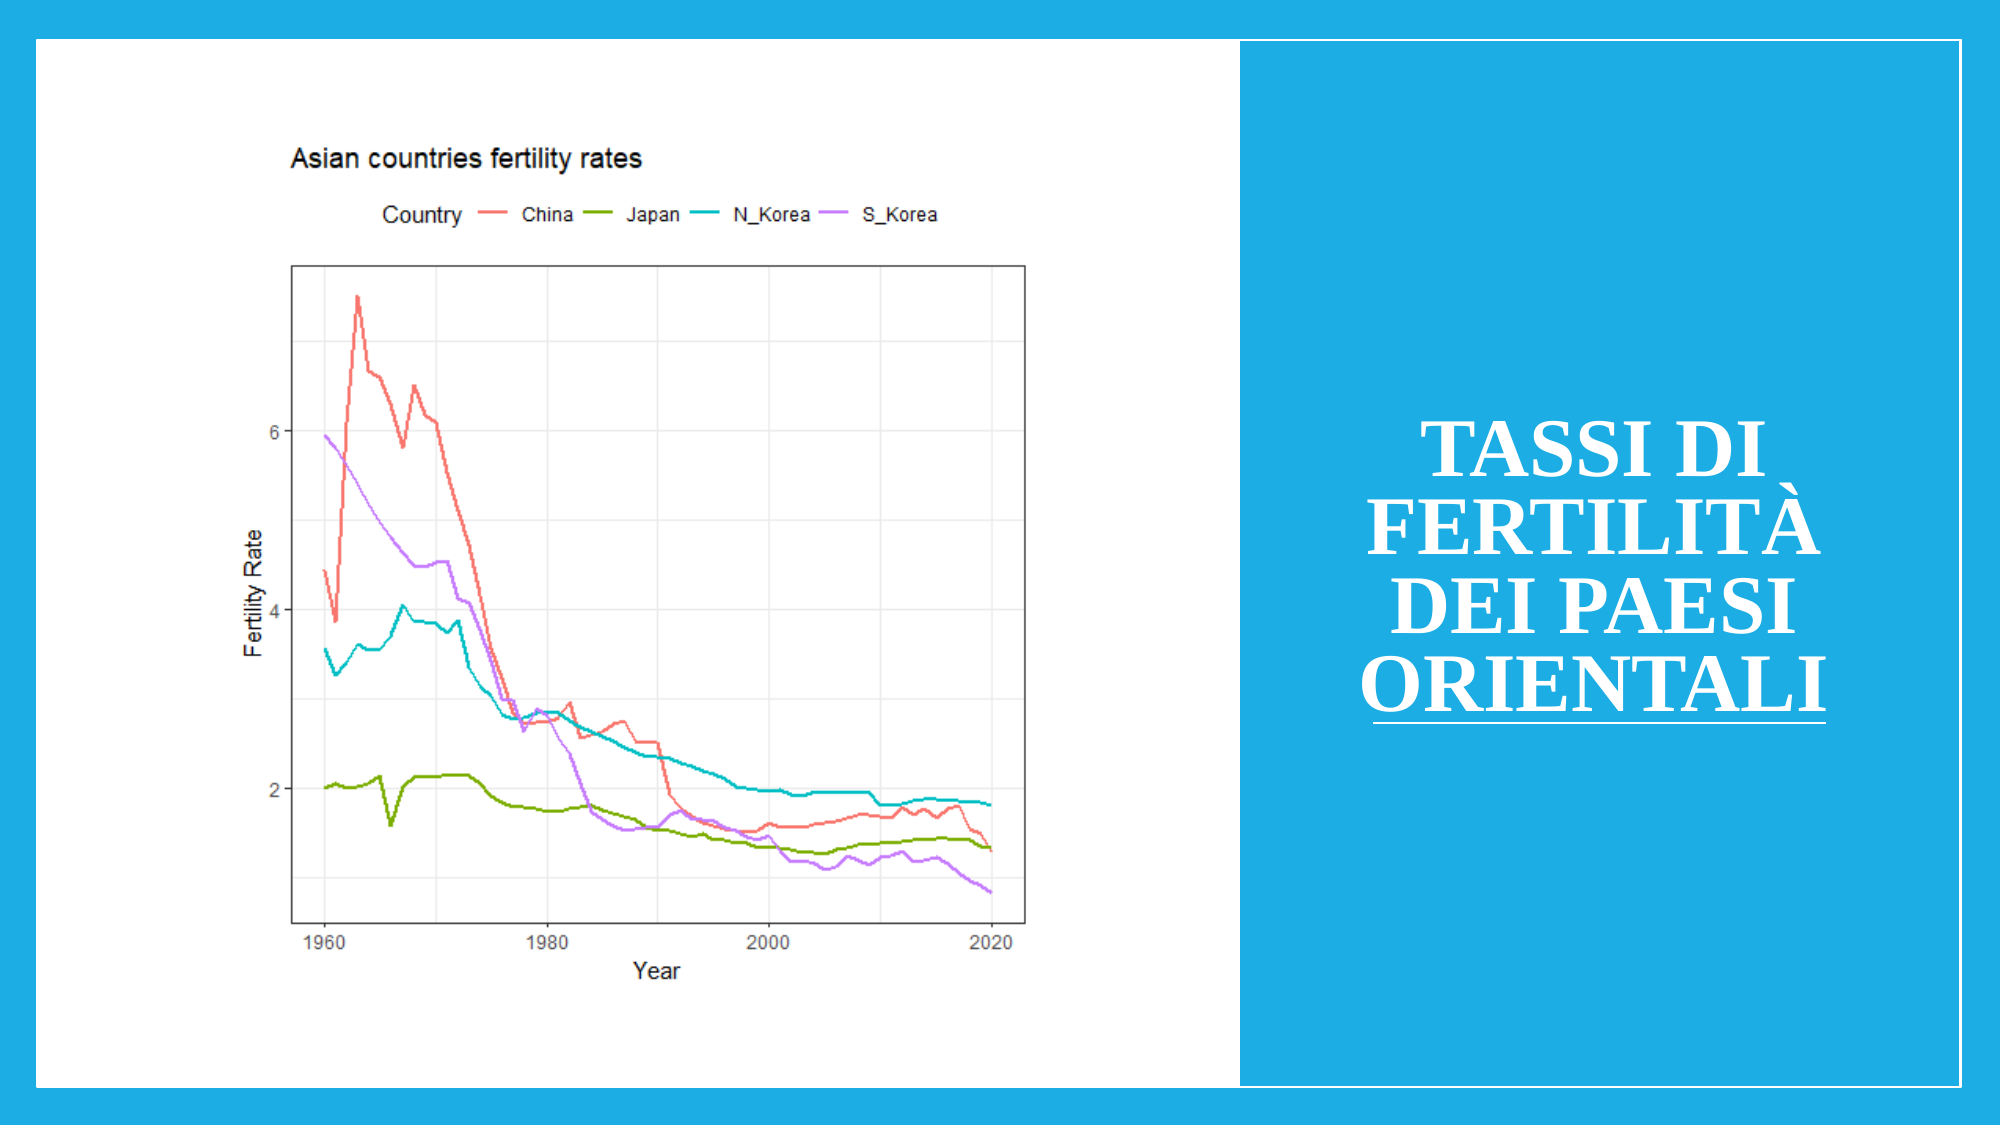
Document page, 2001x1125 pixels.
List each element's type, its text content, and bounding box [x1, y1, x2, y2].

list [230, 140, 1048, 985]
text_box [36, 39, 1962, 1088]
title TASSI DI FERTILITÀ DEI PAESI ORIENTALI [1321, 140, 1867, 735]
